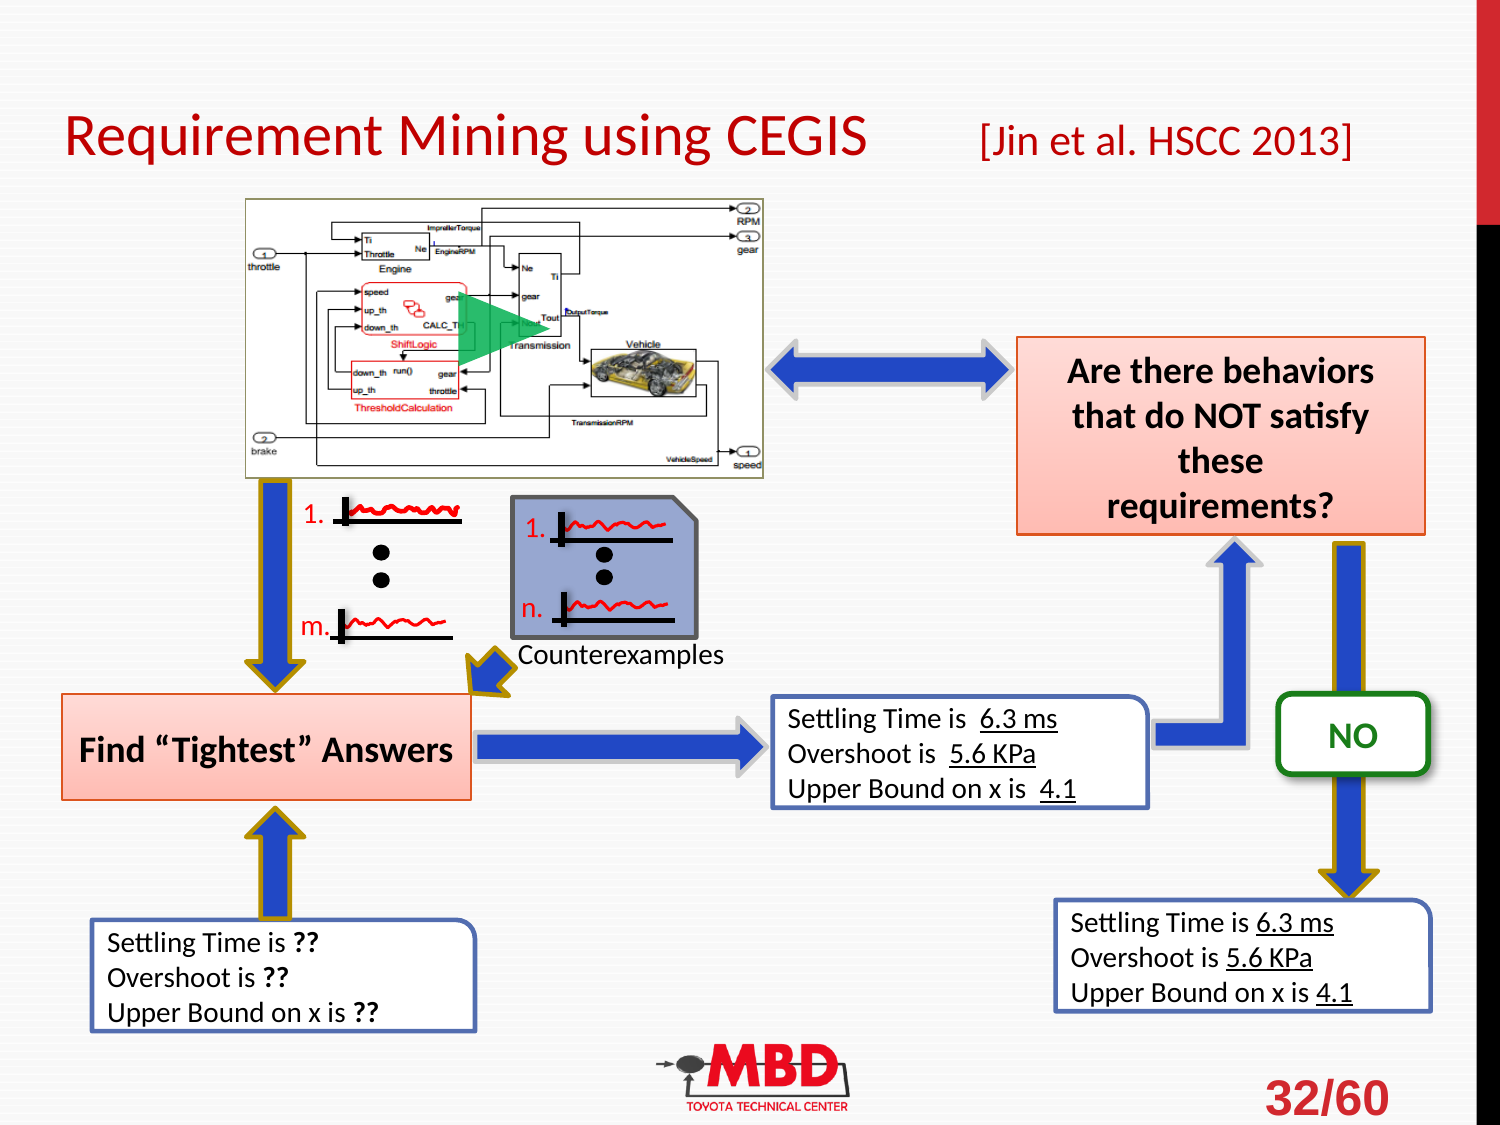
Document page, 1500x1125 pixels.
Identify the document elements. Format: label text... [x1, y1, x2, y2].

text_box Settling Time is ?? Overshoot is ?? Upper Bound on x is ?? [89, 917, 478, 1034]
text_box Counterexamples [503, 627, 740, 678]
text_box Are there behaviors that do NOT satisfy these requirements? [1016, 336, 1426, 536]
text_box [1332, 541, 1366, 690]
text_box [284, 486, 463, 650]
picture [650, 1039, 854, 1115]
text_box Requirement Mining using CEGIS [Jin et al. HSCC 2013] [49, 49, 1413, 213]
text_box Settling Time is 6.3 ms Overshoot is 5.6 KPa Upper Bound on x is 4.1 [770, 694, 1151, 811]
text_box NO [1275, 691, 1431, 777]
text_box [1151, 535, 1264, 751]
text_box [1317, 787, 1381, 897]
text_box [472, 715, 770, 779]
slide_number 32/60 [1250, 1065, 1466, 1125]
text_box [772, 338, 1015, 401]
text_box [243, 805, 307, 921]
text_box Find “Tightest” Answers [61, 693, 472, 801]
text_box [244, 482, 307, 693]
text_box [245, 199, 763, 478]
text_box [465, 645, 519, 699]
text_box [505, 496, 697, 638]
text_box Settling Time is 6.3 ms Overshoot is 5.6 KPa Upper Bound on x is 4.1 [1053, 897, 1433, 1014]
